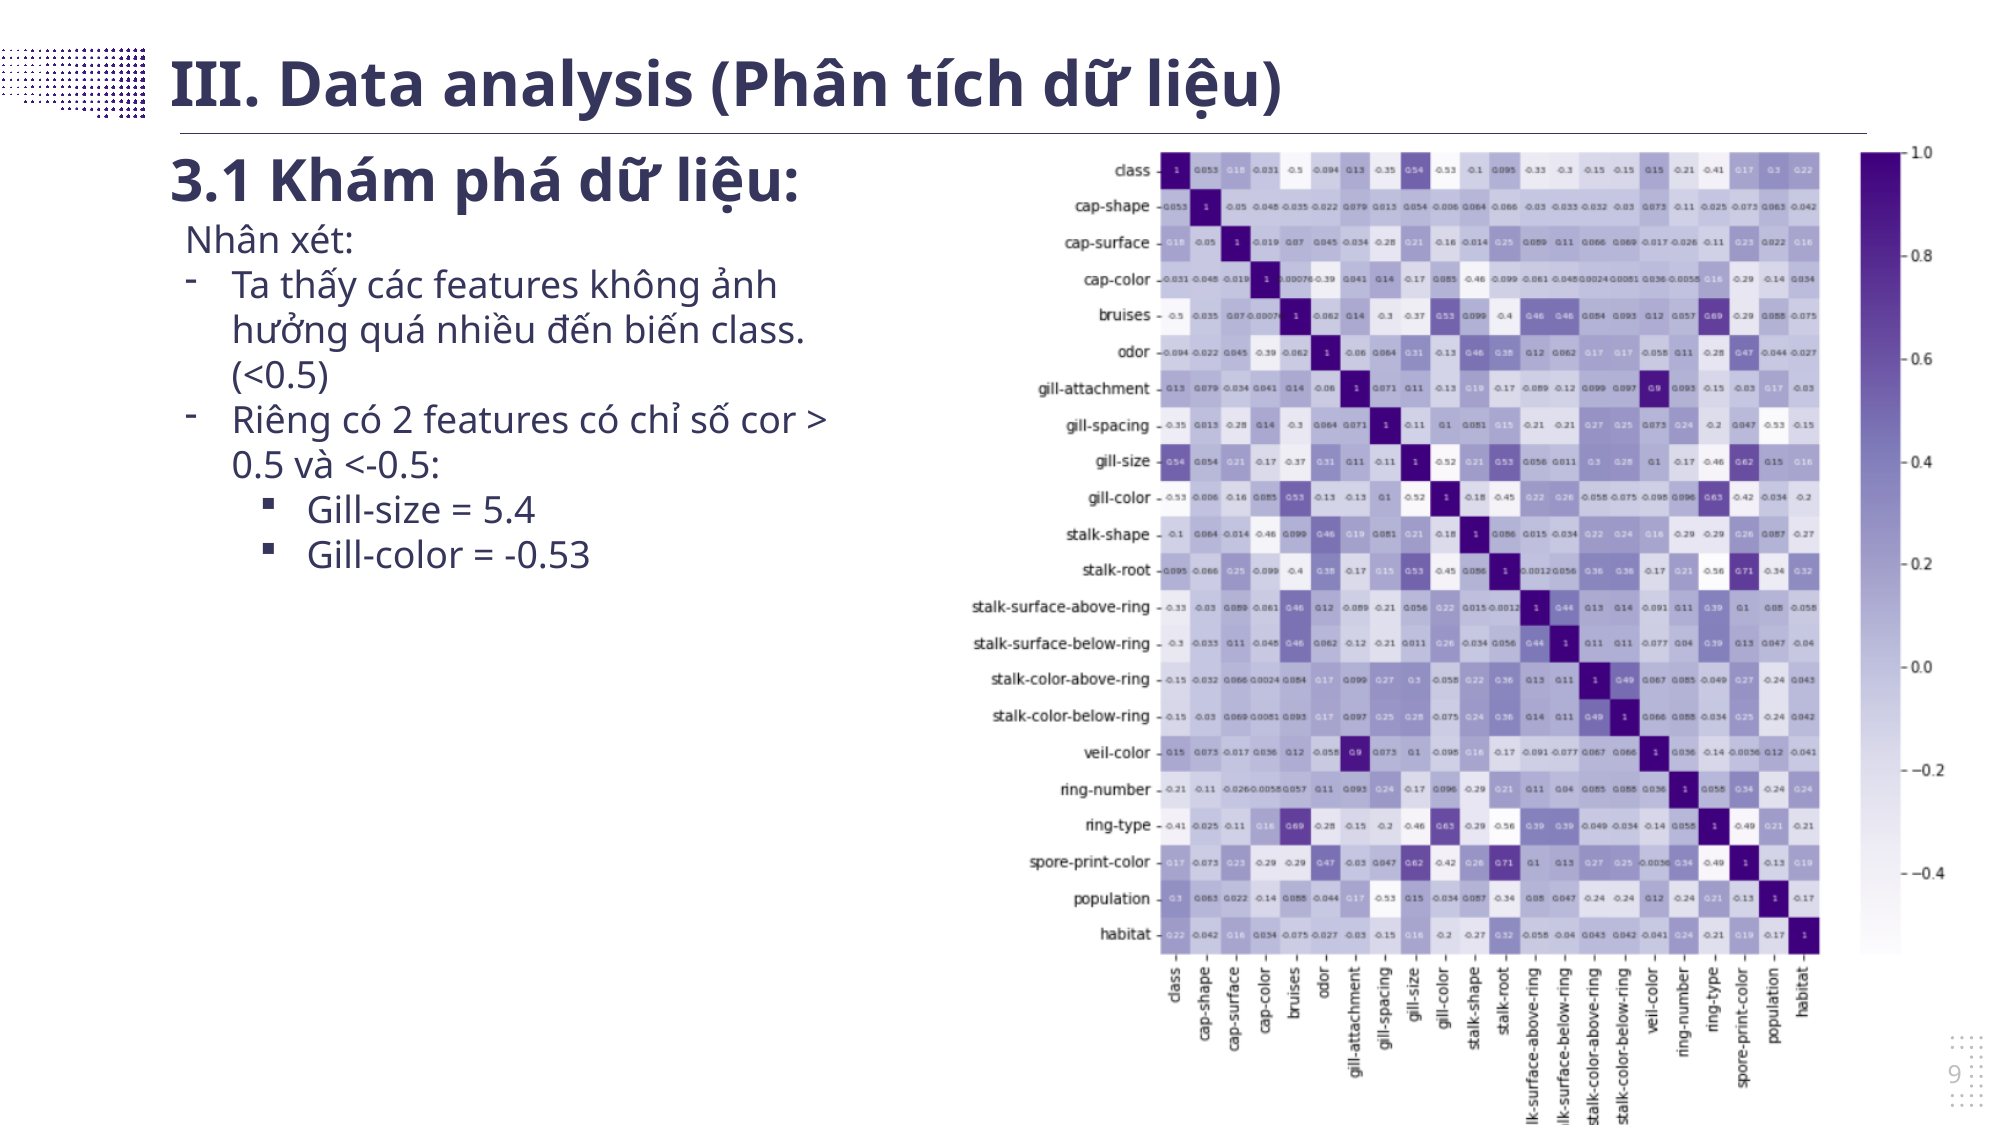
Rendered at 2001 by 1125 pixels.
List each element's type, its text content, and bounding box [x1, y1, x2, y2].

list III. Data analysis (Phân tích dữ liệu) [155, 45, 1872, 129]
text_box Nhân xét: Ta thấy các features không ảnh hưởng quá nhiều đến biến class. (<0.5) Riêng có 2 features có chỉ số cor > 0.5 và <-0.5: Gill-size = 5.4 Gill-color = -0.53 [170, 221, 879, 584]
picture [953, 135, 1948, 1125]
text_box 3.1 Khám phá dữ liệu: [155, 136, 953, 221]
slide_number 19 [1948, 1050, 1980, 1097]
